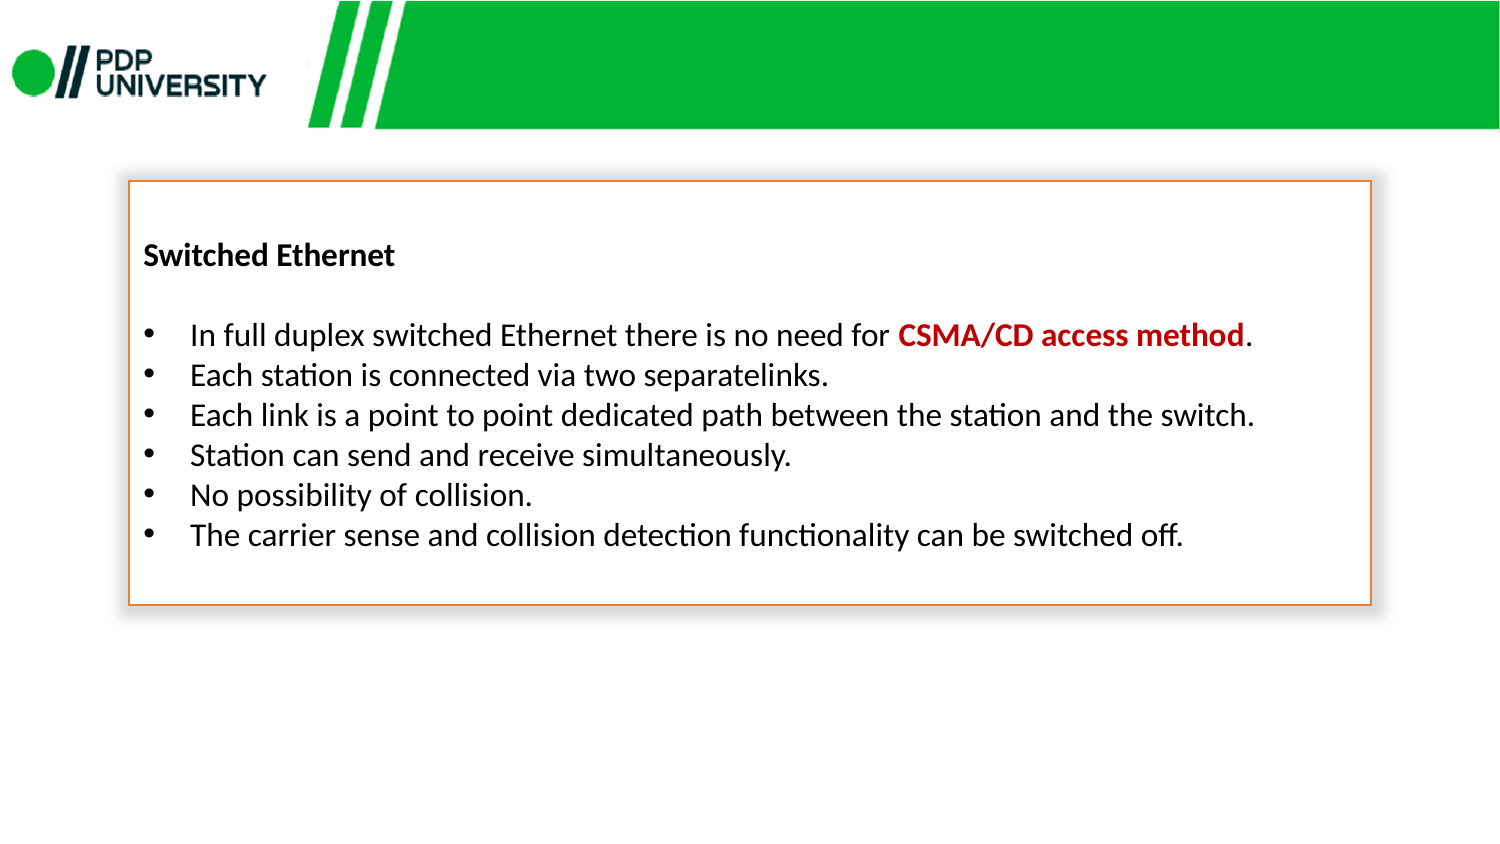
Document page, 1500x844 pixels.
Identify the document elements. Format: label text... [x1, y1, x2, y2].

picture [0, 0, 1500, 133]
text_box Switched Ethernet In full duplex switched Ethernet there is no need for CSMA/CD access method. Each station is connected via two separatelinks. Each link is a point to point dedicated path between the station and the switch. Station can send and receive simultaneously. No possibility of collision. The carrier sense and collision detection functionality can be switched off. [128, 180, 1372, 606]
